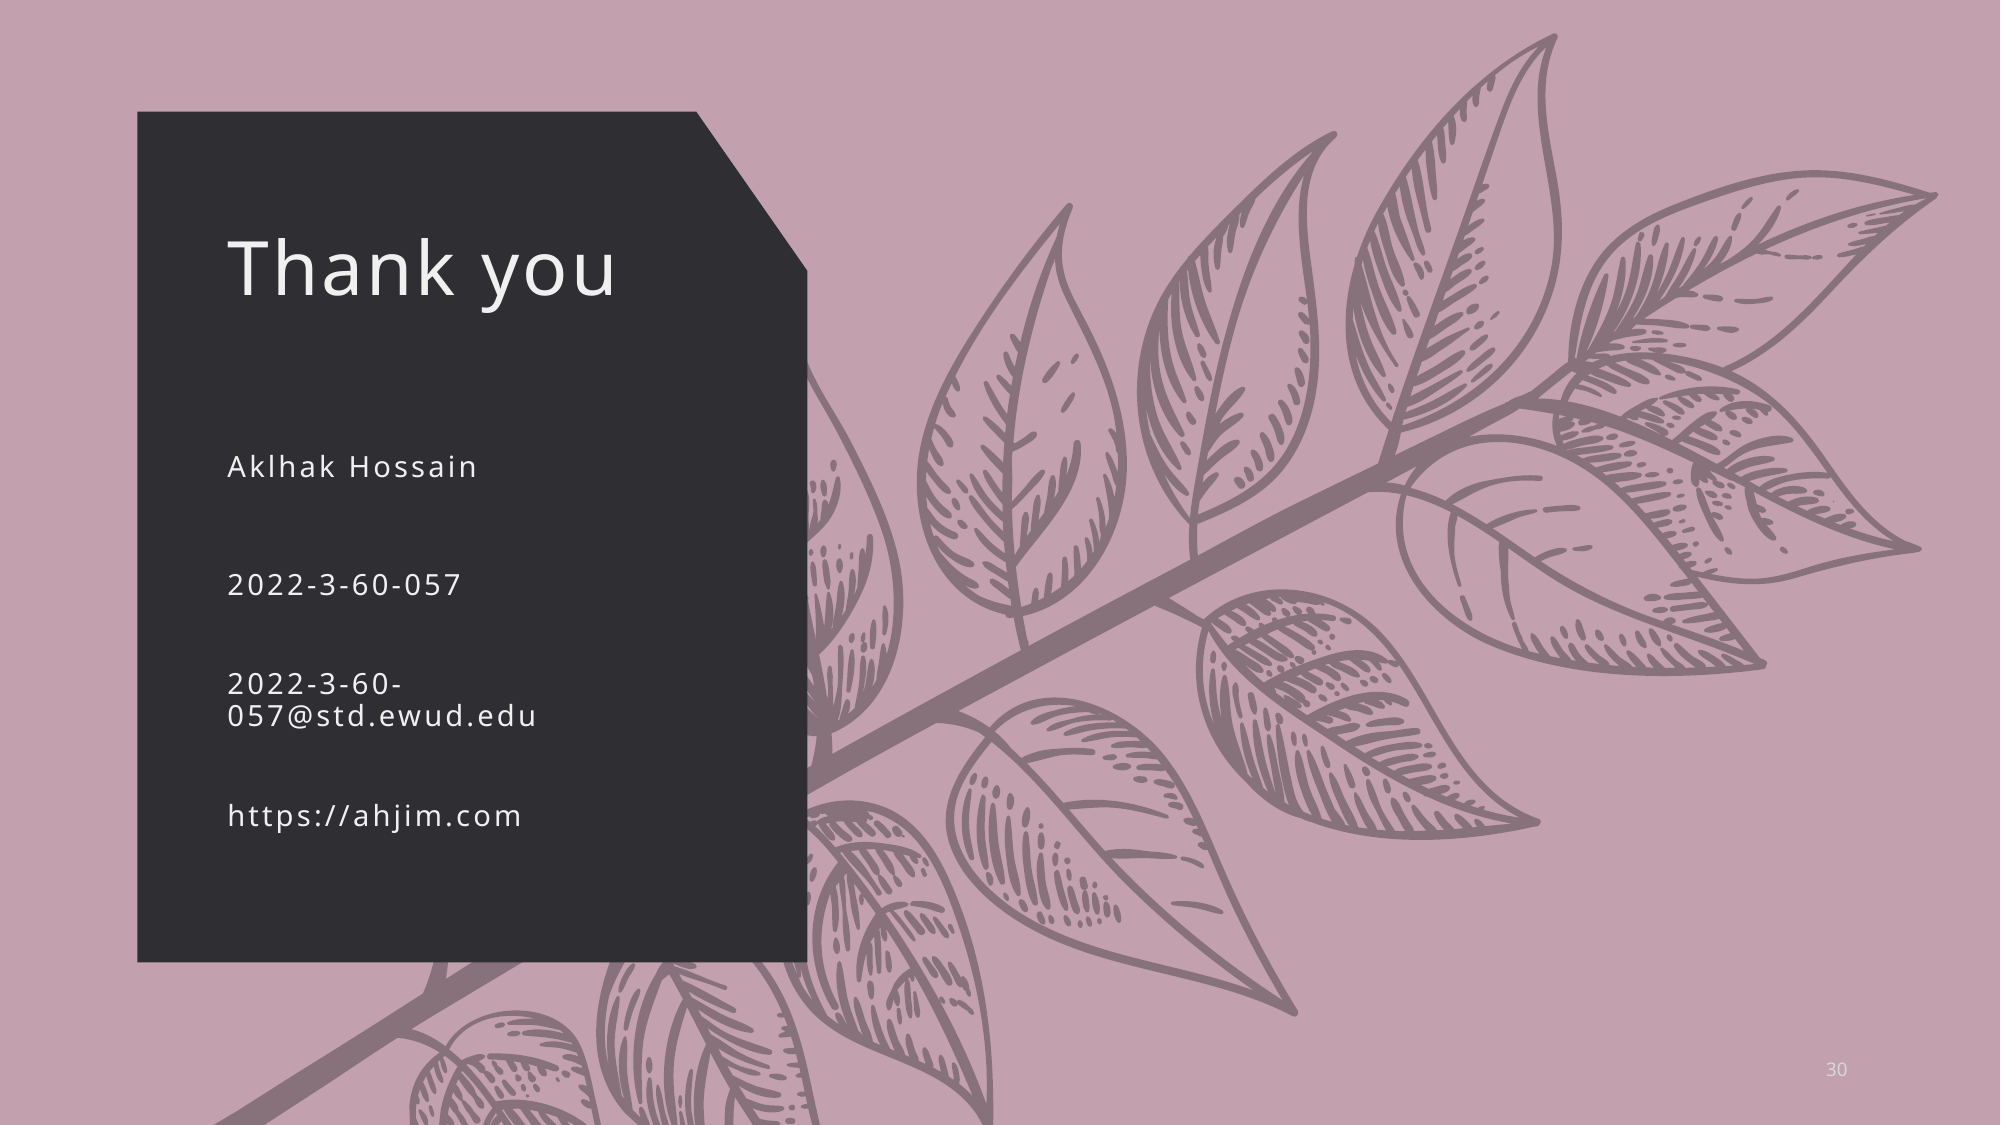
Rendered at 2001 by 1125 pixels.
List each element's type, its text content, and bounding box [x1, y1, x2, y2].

list https://ahjim.com [212, 771, 703, 864]
title Thank you [212, 223, 700, 353]
list 2022-3-60-057 [212, 539, 703, 634]
list Aklhak Hossain [212, 421, 703, 515]
slide_number 30 [1702, 1038, 1863, 1103]
list 2022-3-60-057@std.ewud.edu [212, 653, 703, 749]
